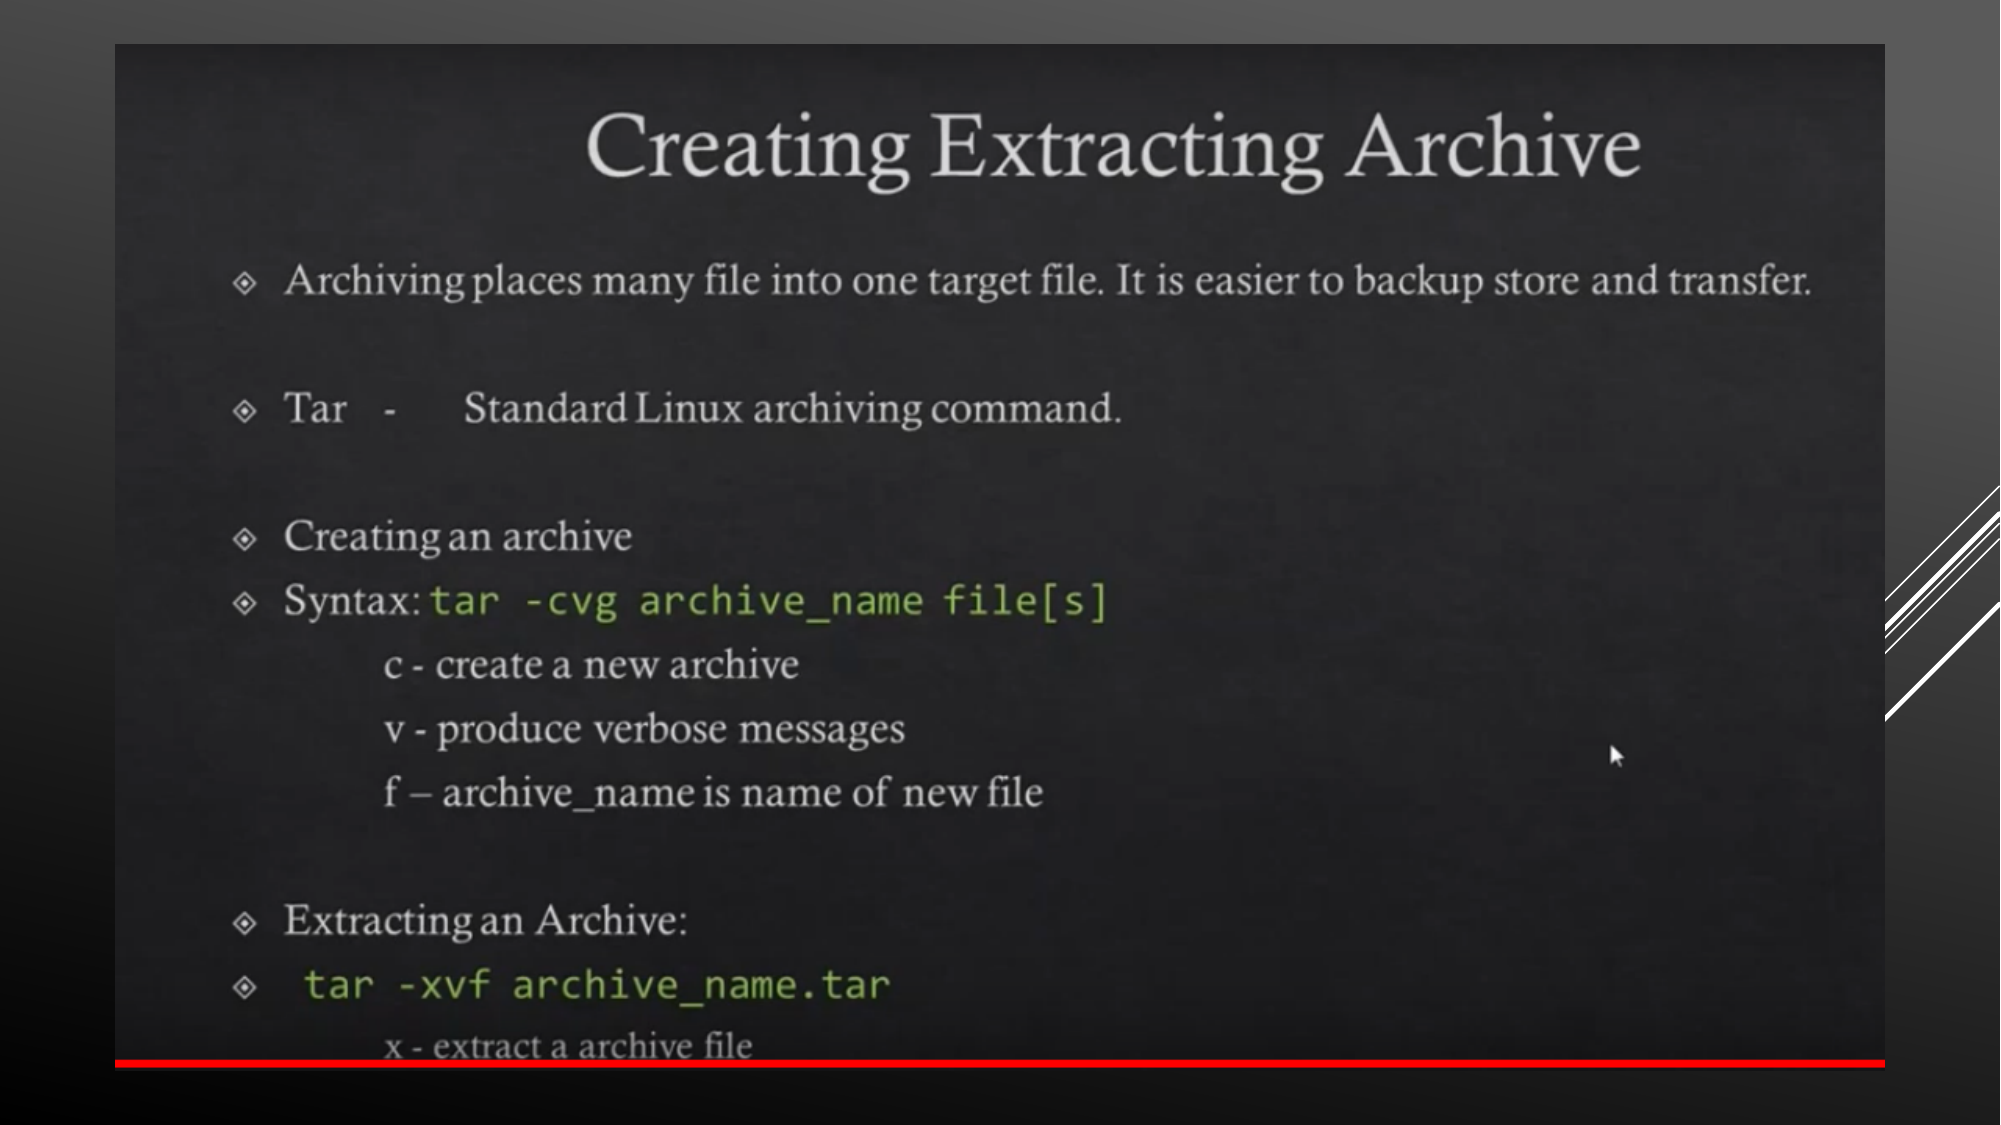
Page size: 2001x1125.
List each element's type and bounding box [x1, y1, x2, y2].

picture [115, 43, 1885, 1071]
